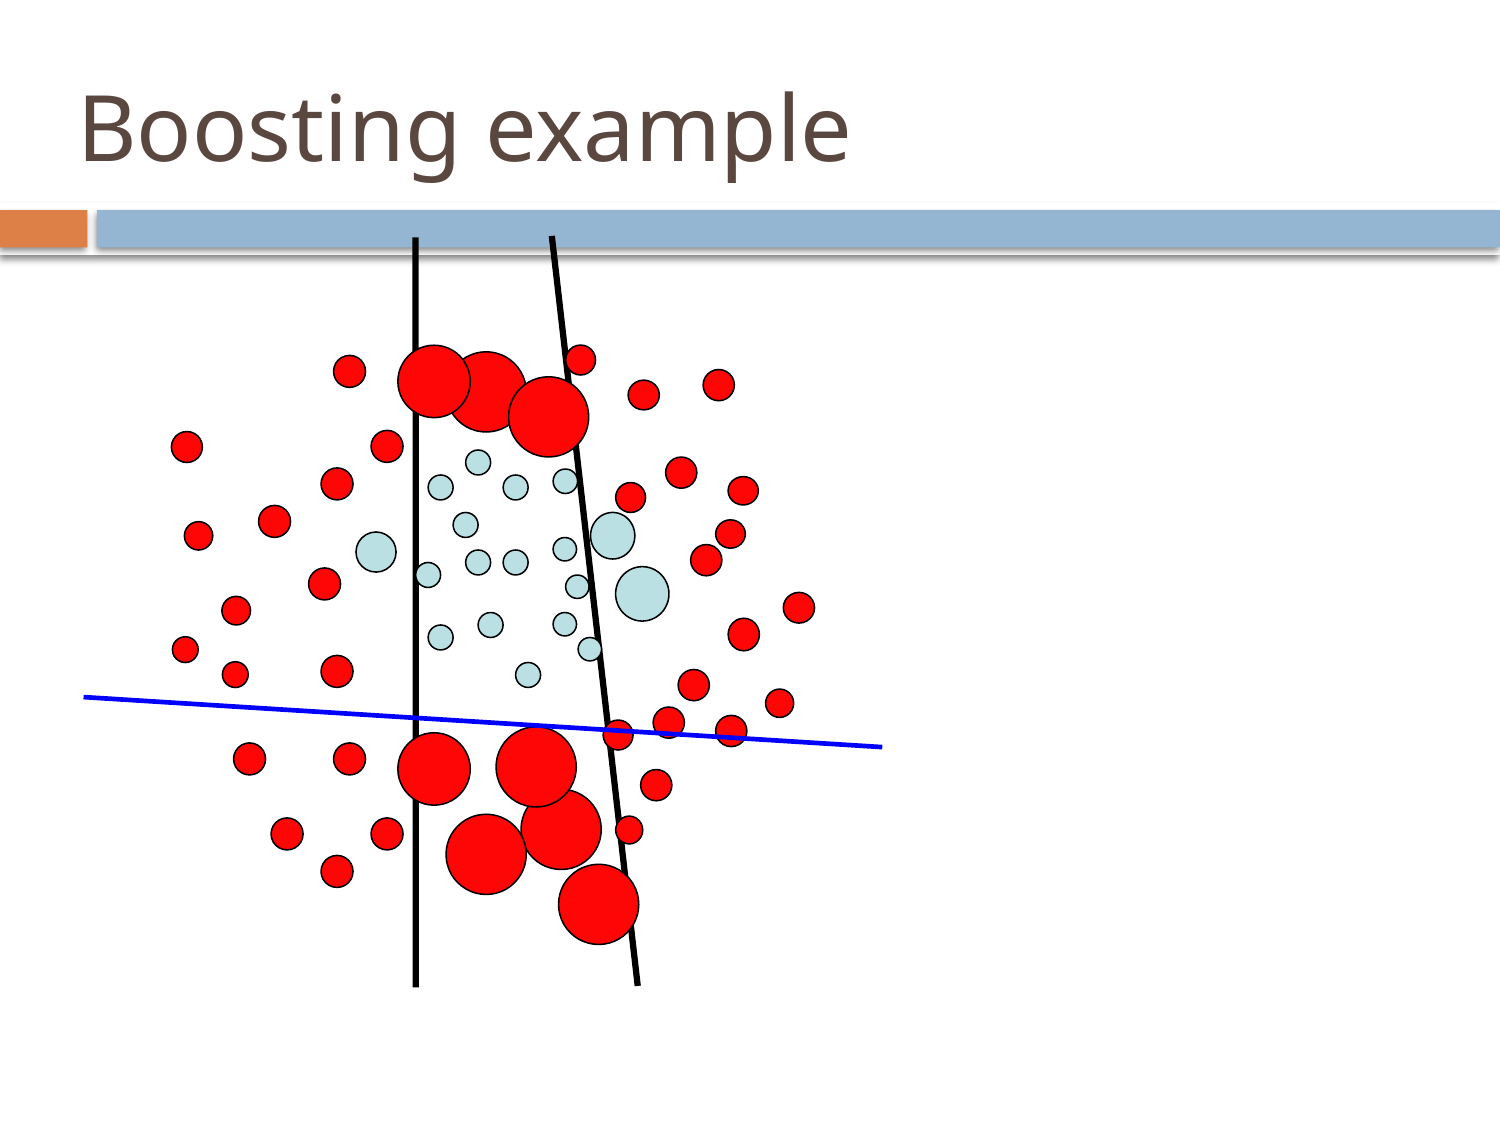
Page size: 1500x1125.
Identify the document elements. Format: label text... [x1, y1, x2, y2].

text_box [728, 618, 760, 651]
text_box [521, 790, 602, 870]
text_box [258, 505, 291, 538]
text_box [690, 544, 722, 576]
text_box [478, 612, 504, 638]
text_box [565, 575, 590, 599]
text_box [428, 624, 454, 650]
text_box [446, 814, 527, 895]
text_box [321, 855, 354, 888]
text_box [221, 596, 251, 625]
text_box [184, 521, 213, 551]
text_box [615, 816, 643, 844]
text_box [665, 457, 697, 489]
text_box [628, 380, 660, 410]
text_box [333, 355, 366, 388]
text_box [783, 592, 815, 624]
text_box [308, 567, 341, 600]
text_box [271, 817, 304, 850]
text_box [171, 431, 203, 463]
text_box [321, 655, 354, 688]
text_box [553, 612, 577, 636]
text_box [321, 467, 354, 500]
text_box [590, 512, 635, 560]
text_box [465, 450, 491, 475]
text_box [452, 351, 526, 432]
text_box [333, 742, 366, 775]
text_box [371, 430, 404, 463]
text_box [728, 476, 759, 505]
text_box [515, 662, 541, 688]
text_box [496, 726, 577, 807]
text_box [503, 474, 529, 500]
text_box [703, 369, 735, 401]
text_box [558, 864, 639, 945]
text_box [222, 661, 249, 688]
text_box [397, 732, 471, 806]
text_box [172, 636, 199, 663]
text_box [715, 519, 746, 549]
text_box [233, 742, 266, 775]
text_box [765, 689, 794, 718]
text_box [565, 345, 596, 376]
text_box [508, 376, 589, 457]
text_box [678, 669, 710, 701]
text_box [715, 715, 747, 747]
text_box [640, 769, 672, 801]
text_box [465, 549, 491, 575]
text_box [503, 549, 529, 575]
text_box [578, 637, 602, 661]
text_box [428, 474, 454, 500]
text_box [371, 817, 404, 850]
text_box [553, 537, 577, 561]
text_box [453, 512, 479, 538]
text_box [615, 482, 646, 513]
text_box [415, 562, 441, 588]
text_box [603, 720, 634, 751]
text_box [355, 531, 397, 573]
text_box [553, 469, 578, 494]
title Boosting example [62, 37, 1413, 225]
text_box [615, 566, 669, 622]
text_box [397, 345, 471, 418]
text_box [653, 707, 685, 739]
